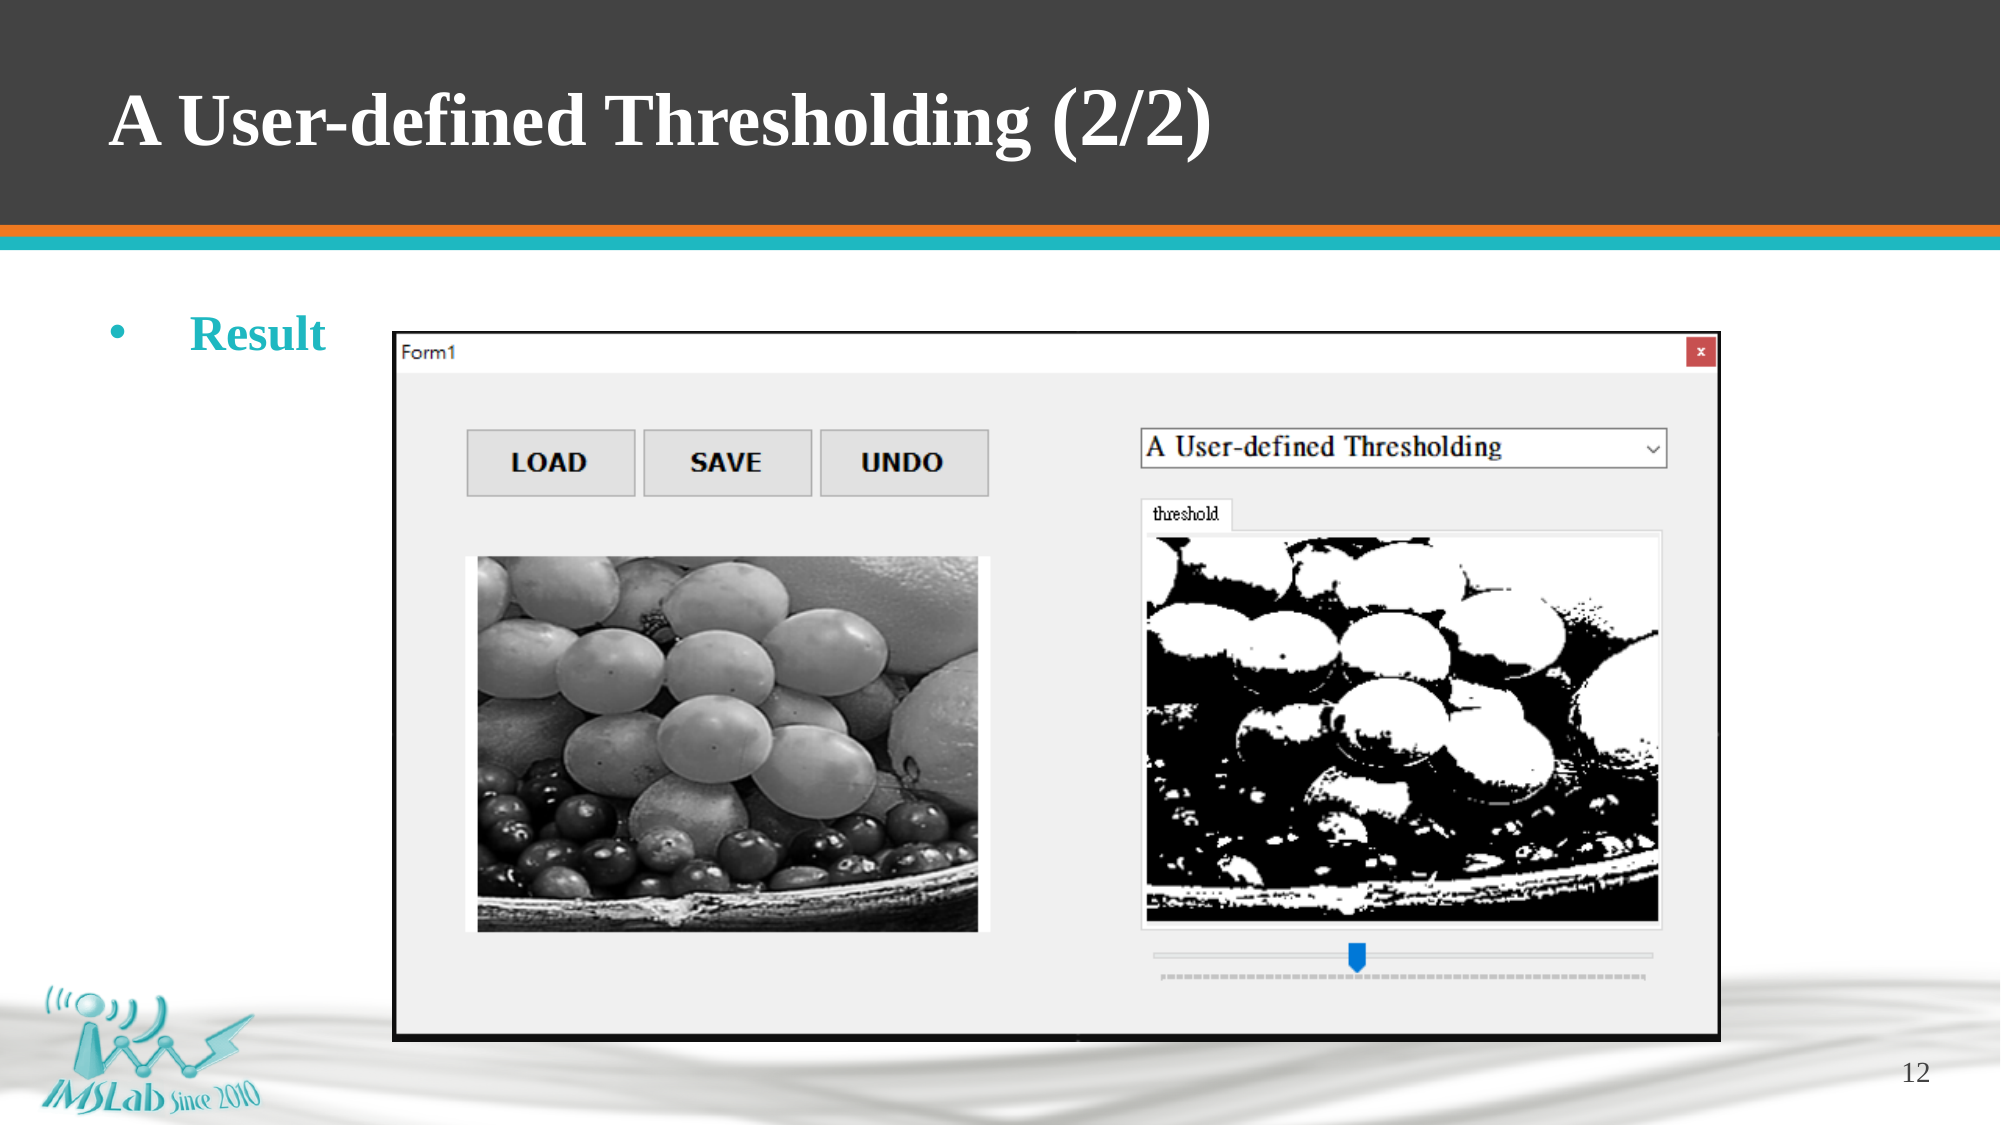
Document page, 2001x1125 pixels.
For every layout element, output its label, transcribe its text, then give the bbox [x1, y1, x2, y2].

list Result [93, 299, 1911, 1009]
title A User-defined Thresholding (2/2) [93, 29, 1911, 207]
picture [392, 331, 1721, 1042]
slide_number 12 [1720, 1045, 1946, 1091]
